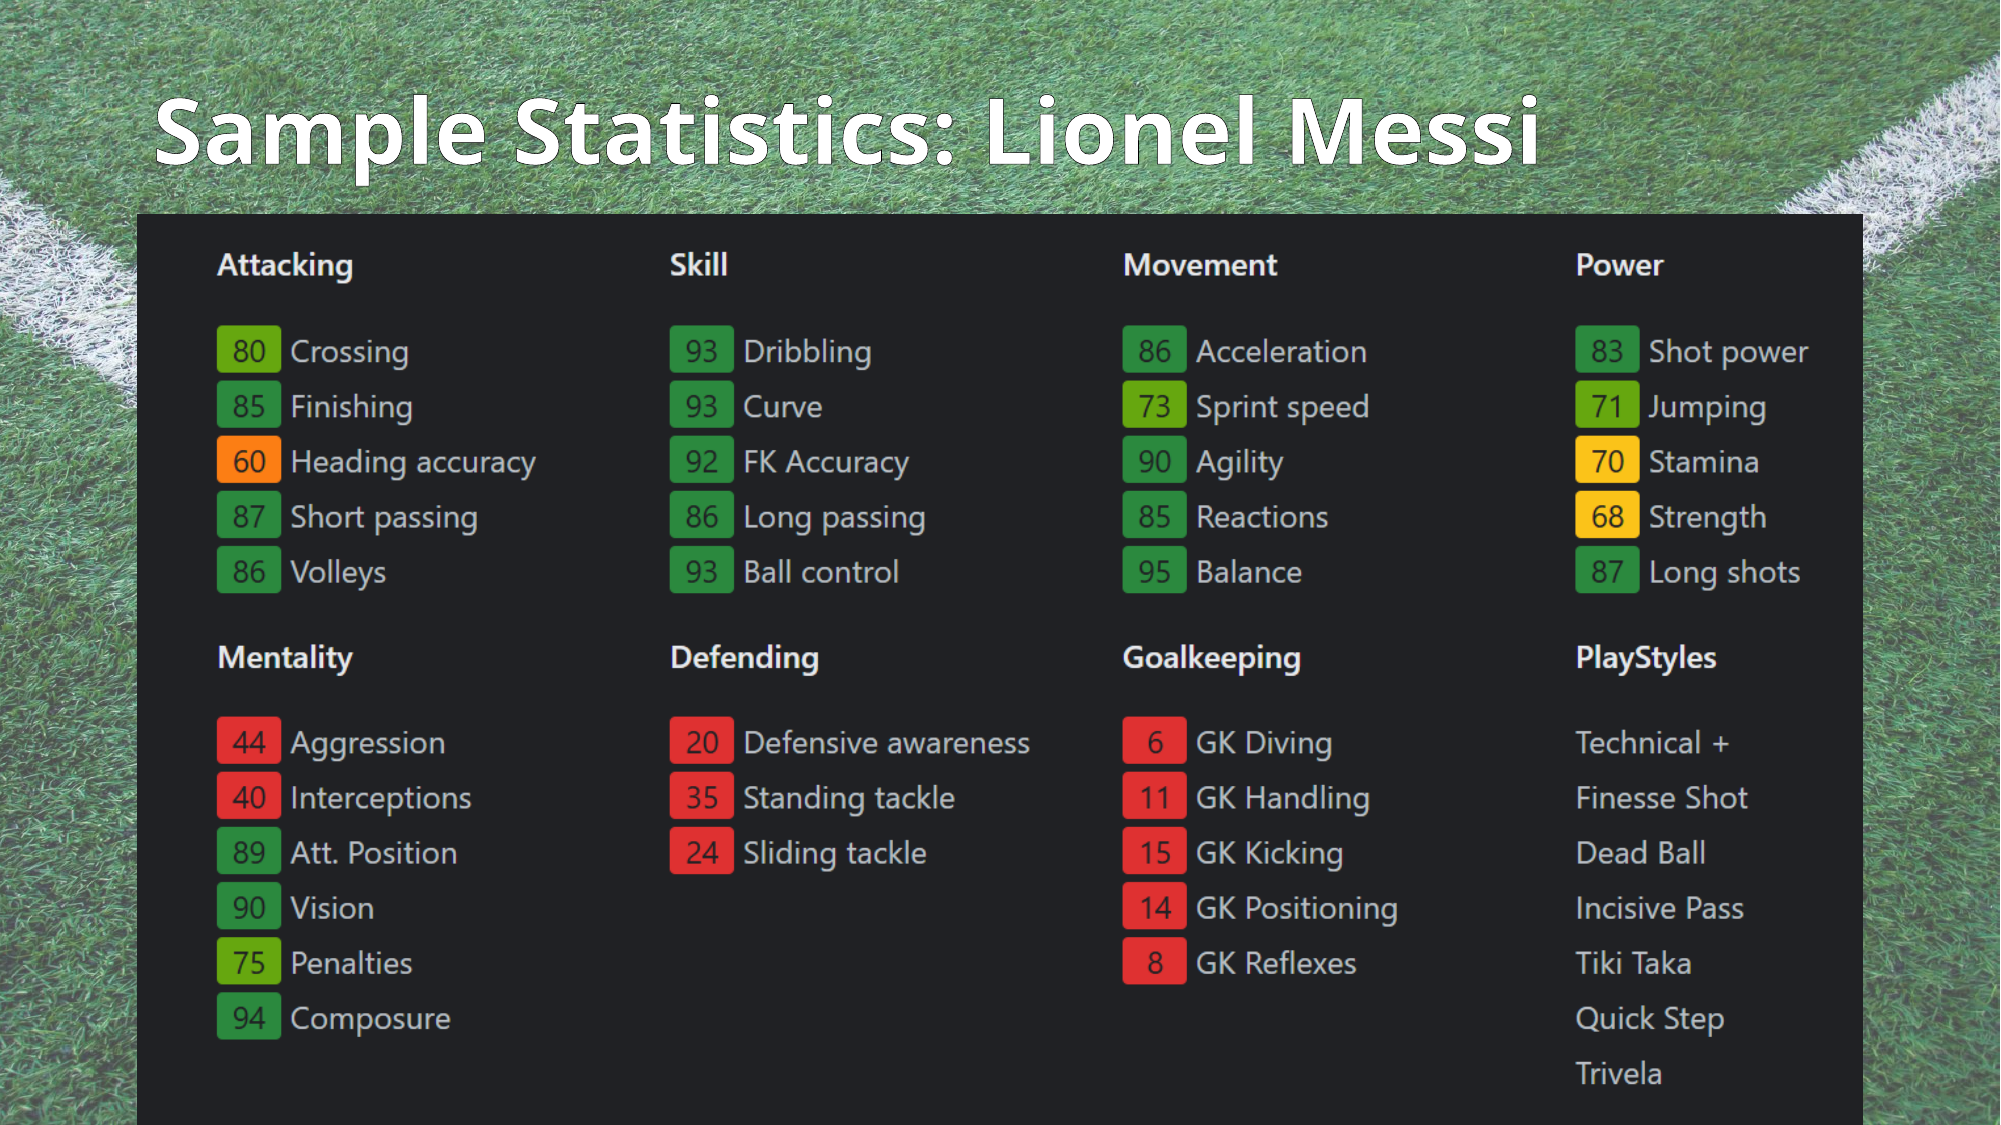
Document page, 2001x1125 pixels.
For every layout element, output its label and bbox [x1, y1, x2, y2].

picture [0, 0, 2000, 1125]
list [136, 214, 1863, 1125]
